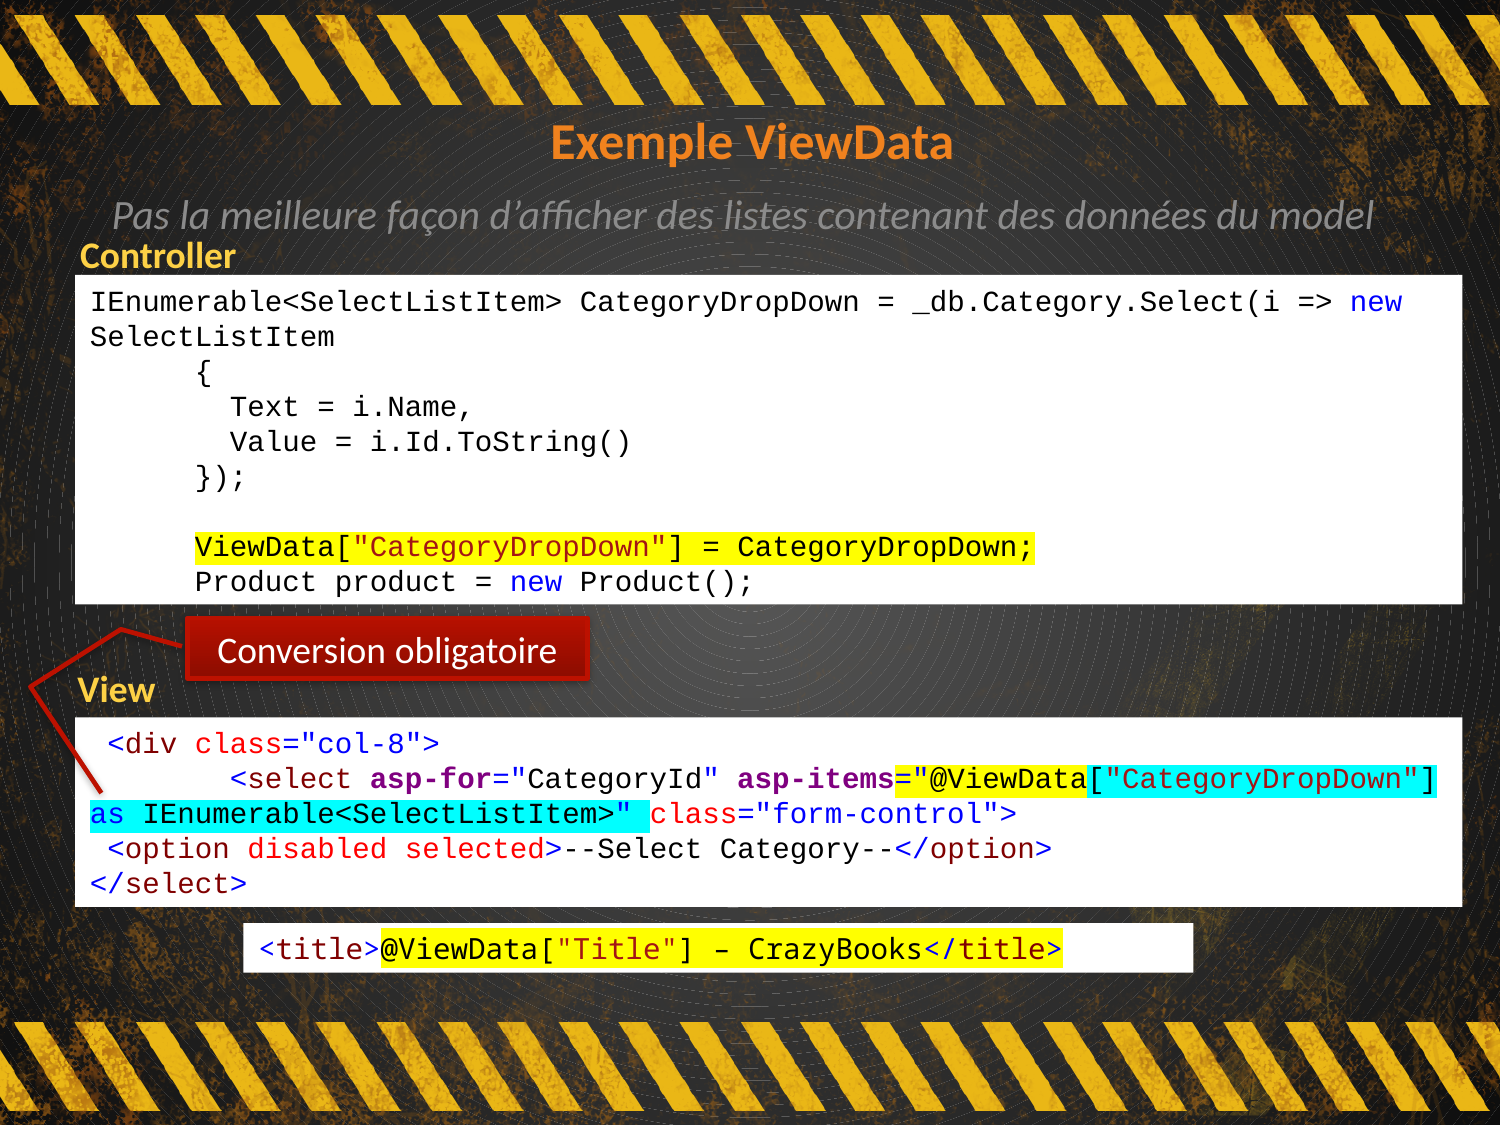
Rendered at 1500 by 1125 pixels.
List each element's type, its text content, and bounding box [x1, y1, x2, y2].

text_box <title>@ViewData["Title"] – CrazyBooks</title> [243, 923, 1194, 973]
subtitle Pas la meilleure façon d’afficher des listes contenant des données du model [0, 179, 1488, 296]
picture [0, 0, 1500, 1125]
text_box View [62, 657, 171, 718]
title Exemple ViewData [9, 99, 1497, 178]
text_box <div class="col-8"> <select asp-for="CategoryId" asp-items="@ViewData["CategoryDropDown"] as IEnumerable<SelectListItem>" class="form-control"> <option disabled selected>--Select Category--</option> </select> [75, 717, 1463, 907]
text_box Conversion obligatoire [187, 617, 588, 679]
text_box Controller [65, 223, 252, 284]
text_box IEnumerable<SelectListItem> CategoryDropDown = _db.Category.Select(i => new SelectListItem { Text = i.Name, Value = i.Id.ToString() }); ViewData["CategoryDropDown"] = CategoryDropDown; Product product = new Product(); [75, 274, 1463, 605]
